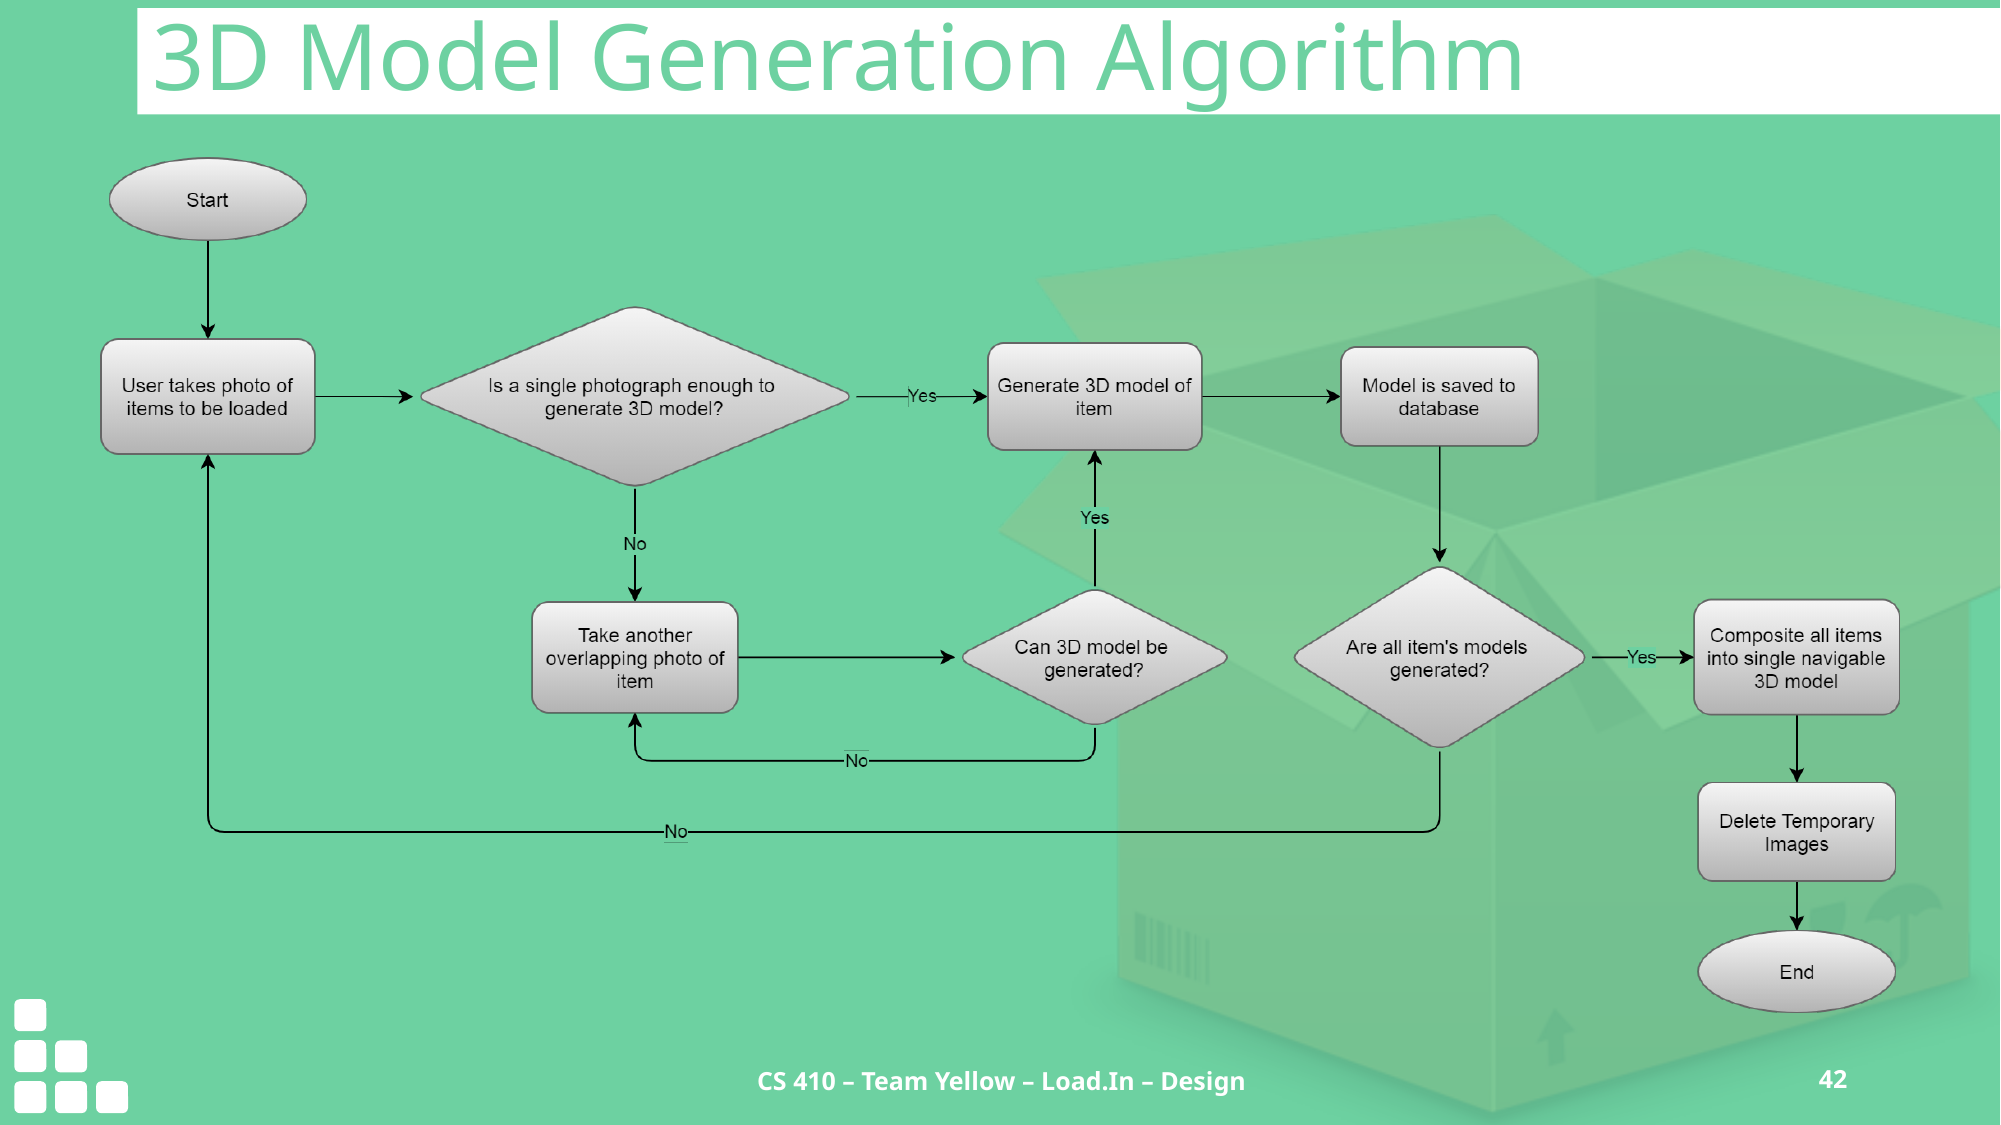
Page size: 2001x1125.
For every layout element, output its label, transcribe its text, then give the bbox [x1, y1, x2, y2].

text_box CS 410 – Team Yellow – Load.In – Design [667, 1035, 1343, 1125]
text_box 3D Model Generation Algorithm [137, 8, 2000, 115]
text_box 42 [1412, 1035, 1863, 1125]
picture [100, 157, 1900, 1014]
